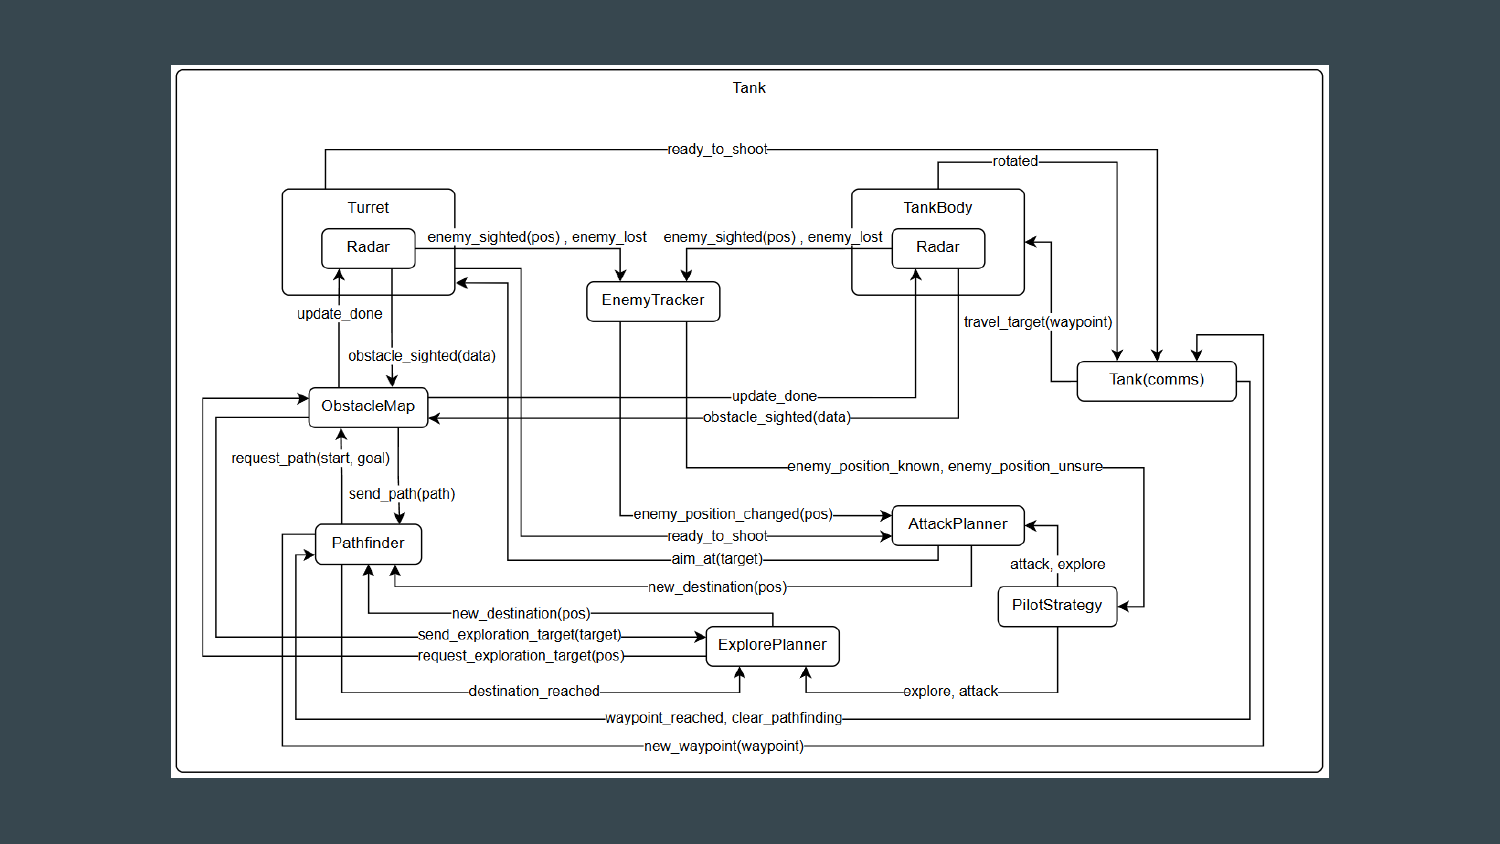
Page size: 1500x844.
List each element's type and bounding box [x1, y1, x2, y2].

picture [171, 65, 1329, 778]
